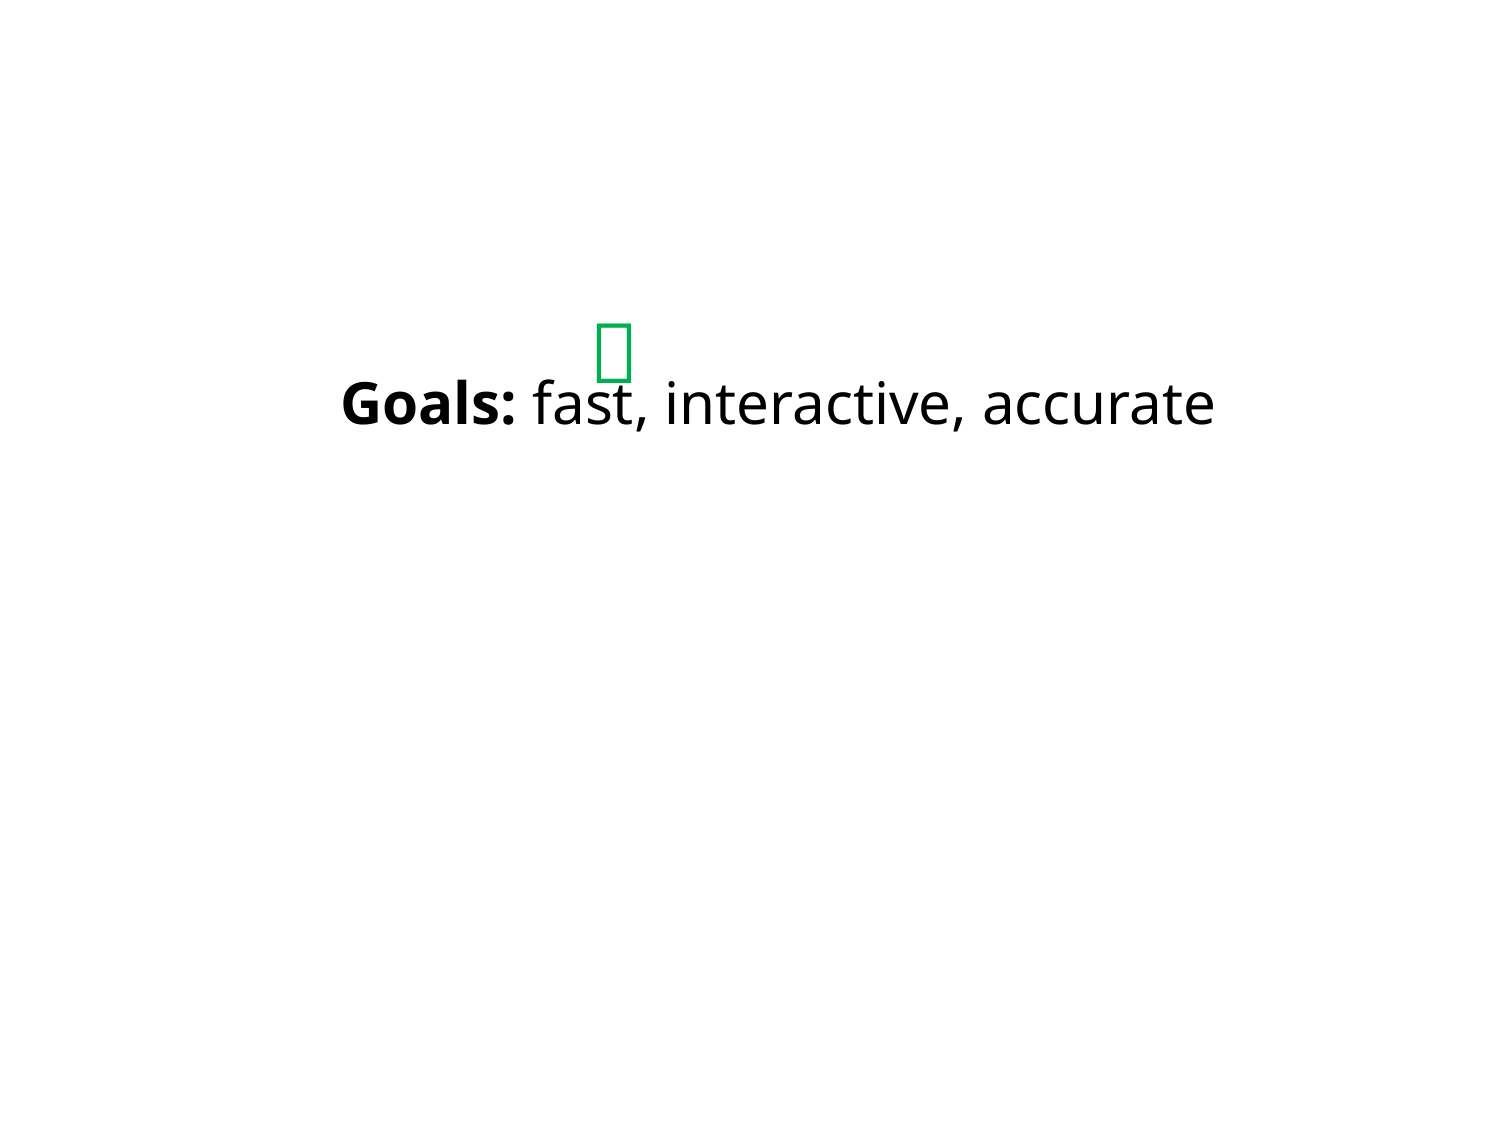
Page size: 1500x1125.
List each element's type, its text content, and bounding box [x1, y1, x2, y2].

text_box Goals: fast, interactive, accurate [107, 359, 1450, 497]
text_box  [574, 293, 655, 408]
